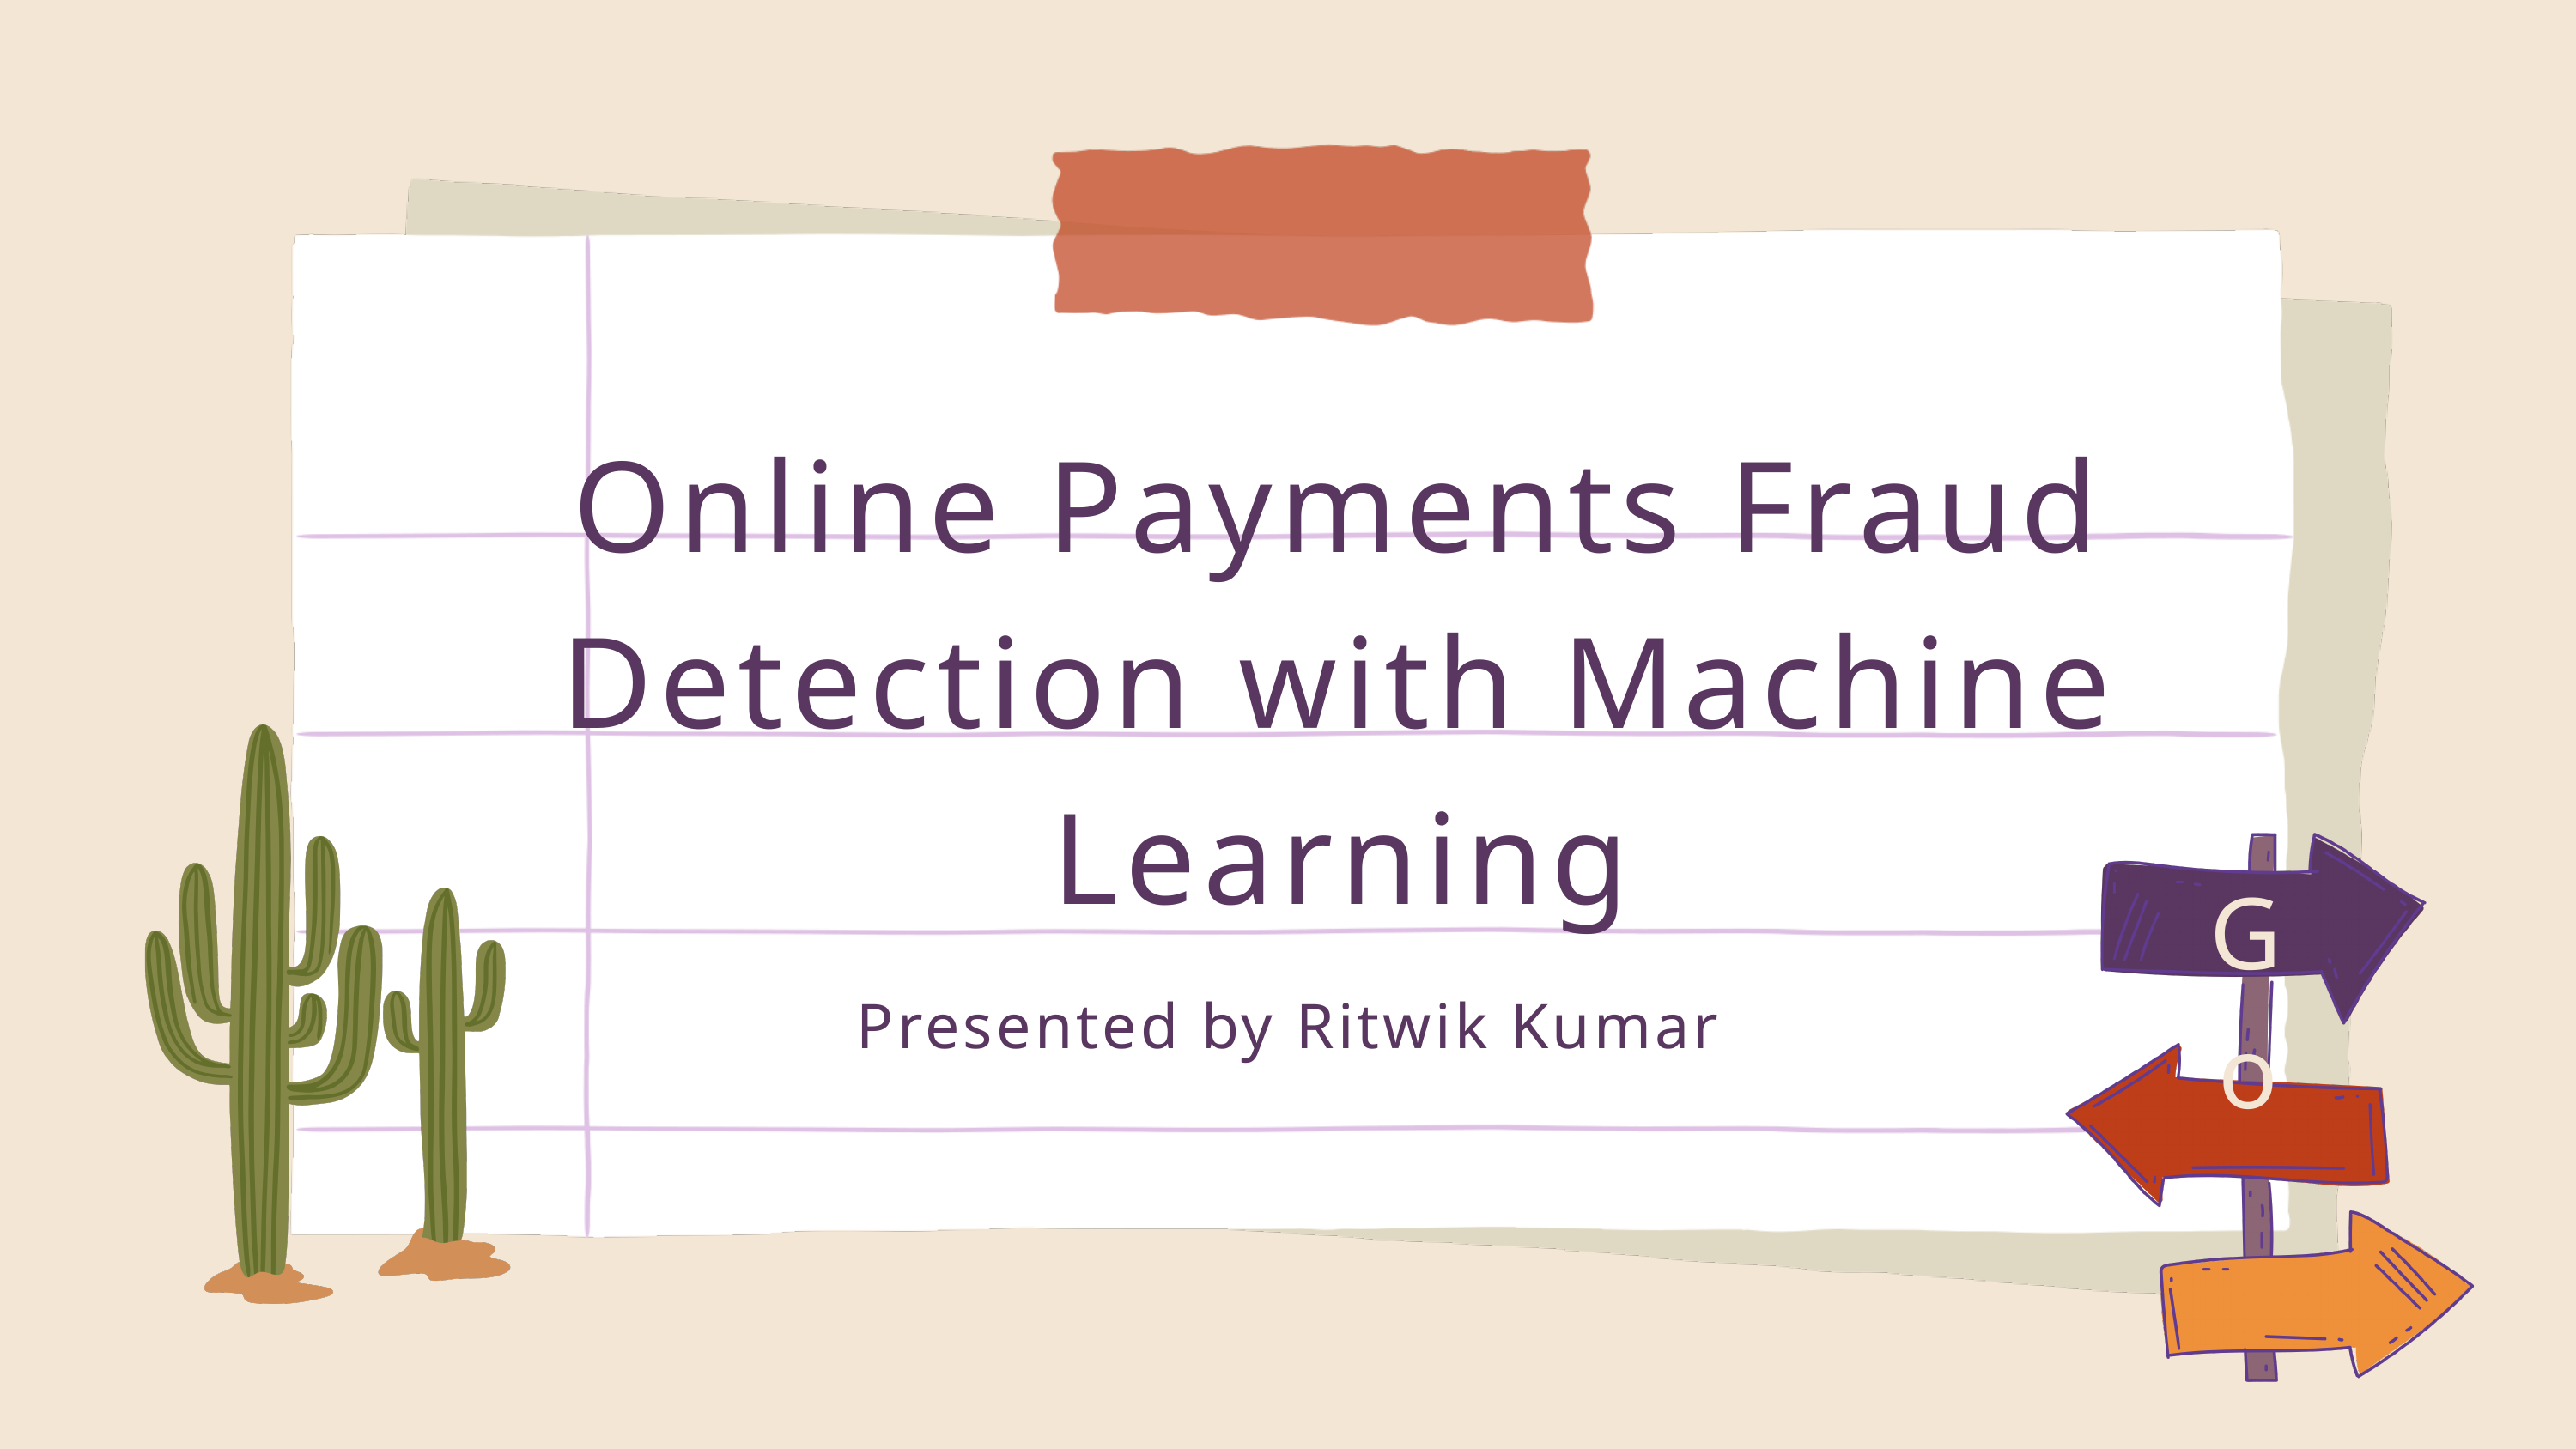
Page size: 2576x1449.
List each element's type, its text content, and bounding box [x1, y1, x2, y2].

text_box [2064, 833, 2475, 1382]
text_box [289, 144, 2393, 833]
text_box Go [2183, 851, 2314, 1128]
text_box Online Payments Fraud Detection with Machine Learning [409, 402, 2273, 1328]
text_box [144, 724, 409, 1304]
text_box Presented by Ritwik Kumar [621, 974, 1955, 1061]
